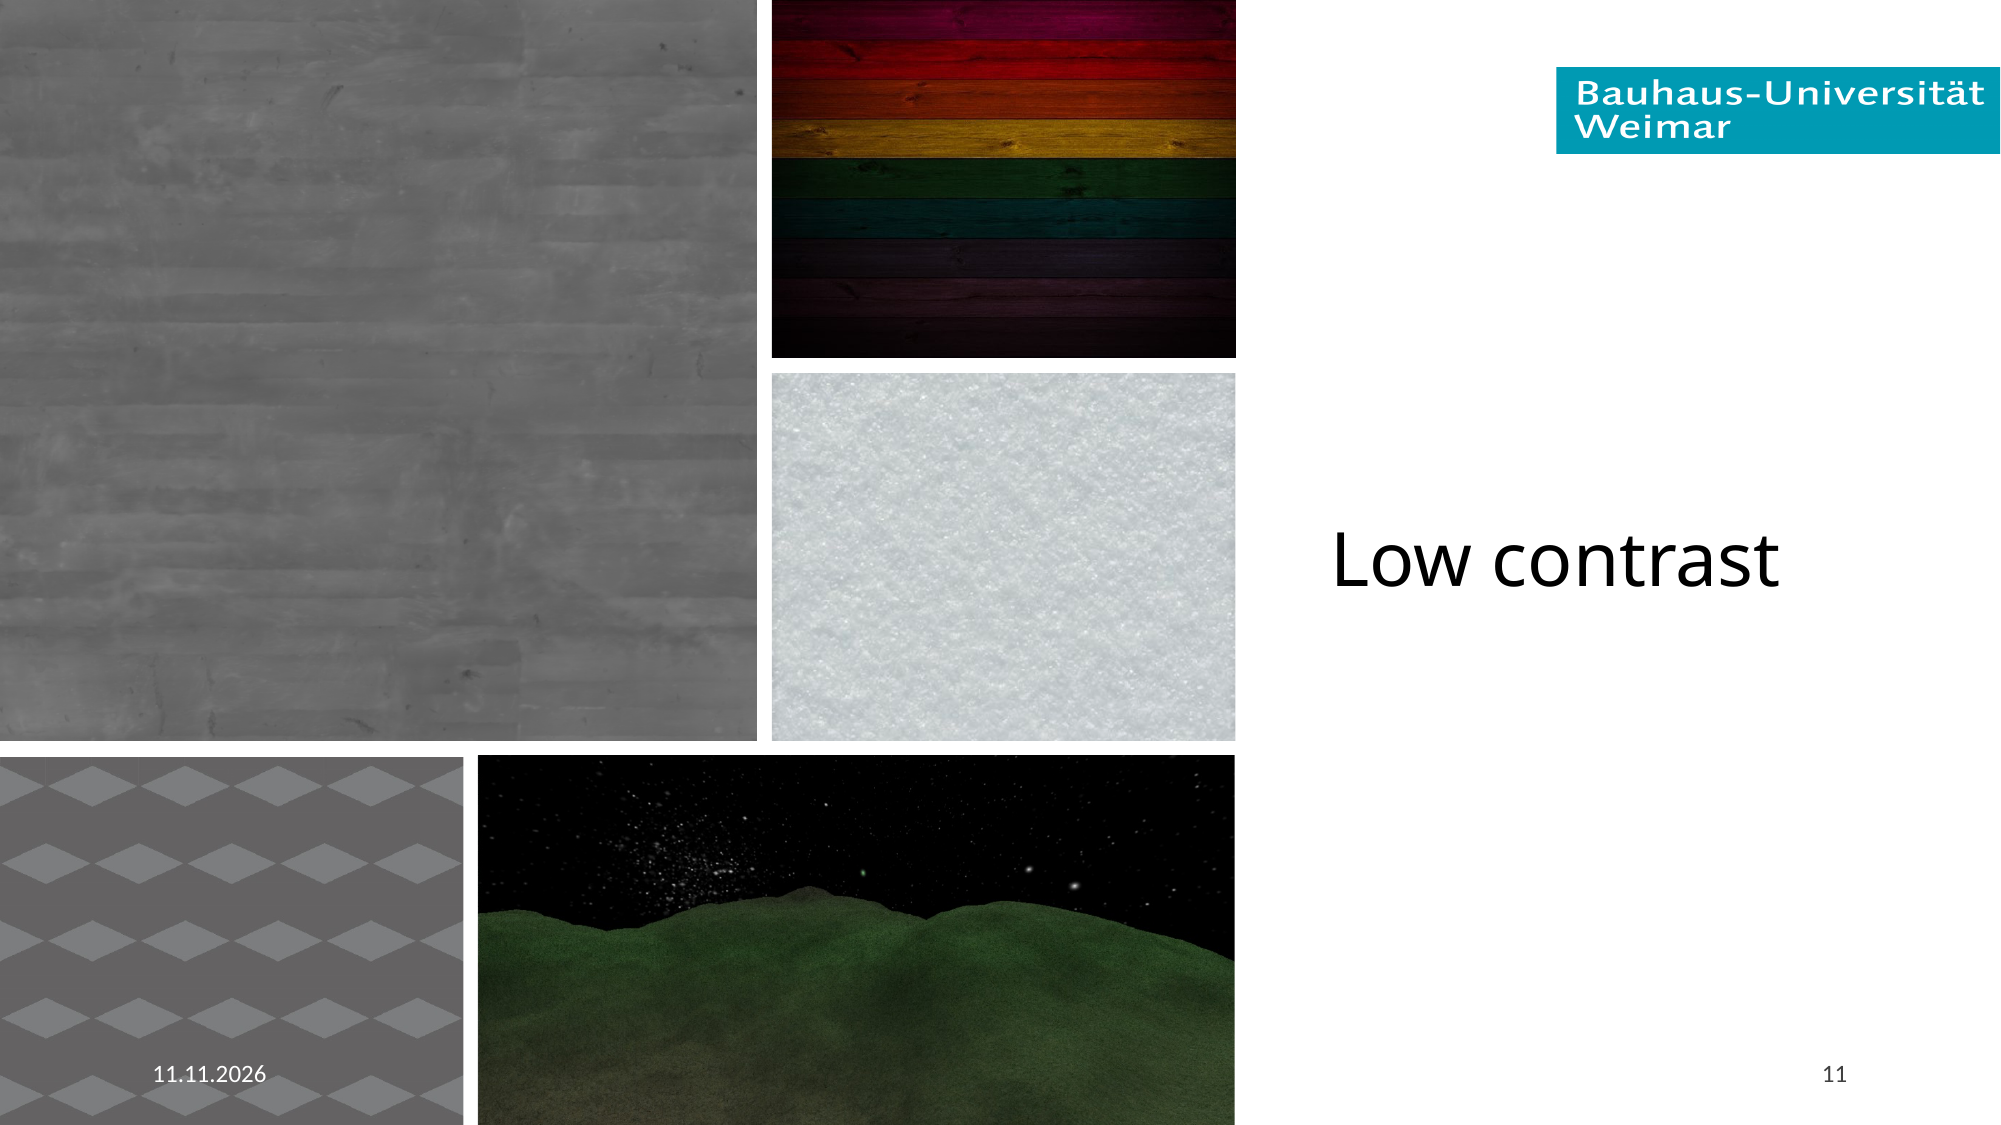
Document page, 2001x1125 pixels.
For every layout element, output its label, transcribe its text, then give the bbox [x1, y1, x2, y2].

title Low contrast [1315, 426, 1863, 699]
slide_number 11 [1412, 1042, 1863, 1103]
picture [477, 755, 1235, 1125]
picture [0, 0, 757, 741]
picture [771, 0, 1236, 359]
picture [771, 373, 1236, 741]
picture [0, 757, 464, 1125]
picture [1556, 67, 2001, 154]
